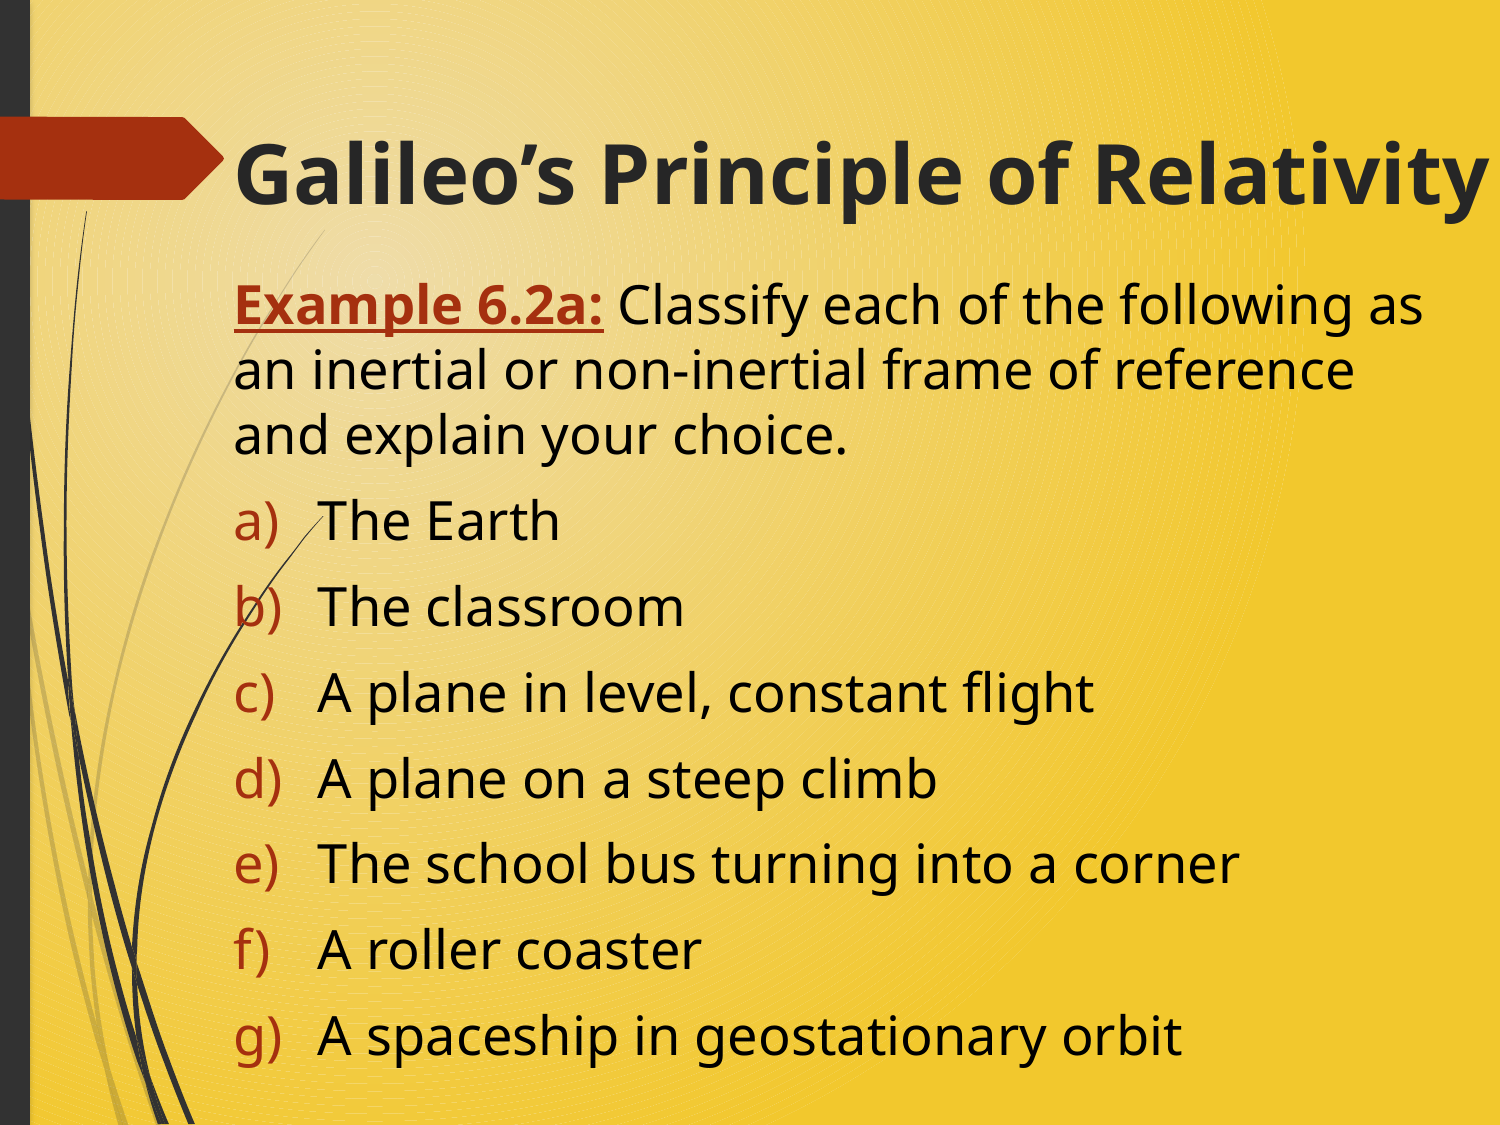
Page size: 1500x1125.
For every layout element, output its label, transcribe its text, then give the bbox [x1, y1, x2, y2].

list Example 6.2a: Classify each of the following as an inertial or non-inertial frame of reference and explain your choice. The Earth The classroom A plane in level, constant flight A plane on a steep climb The school bus turning into a corner A roller coaster A spaceship in geostationary orbit [218, 262, 1483, 1118]
title Galileo’s Principle of Relativity [218, 113, 1500, 302]
